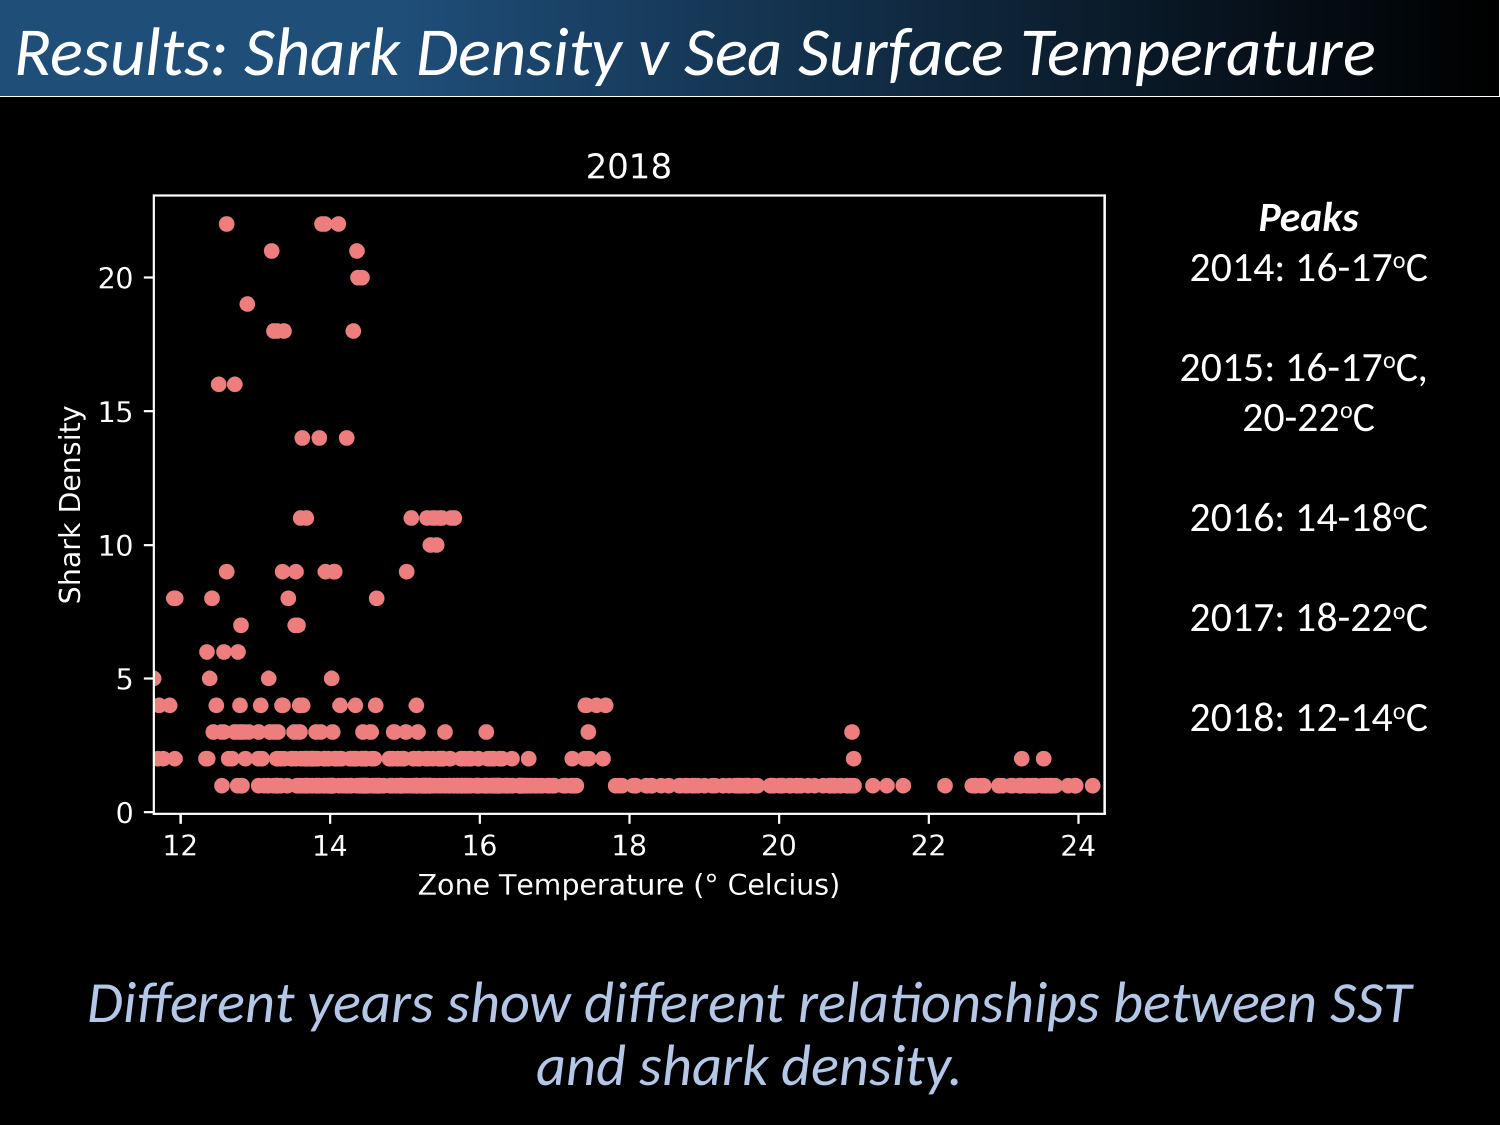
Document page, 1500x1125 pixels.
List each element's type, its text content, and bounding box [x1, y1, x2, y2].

picture [0, 97, 1227, 916]
text_box Peaks 2014: 16-17oC 2015: 16-17oC, 20-22oC 2016: 14-18oC 2017: 18-22oC 2018: 12-14oC [1227, 182, 1465, 748]
text_box Results: Shark Density v Sea Surface Temperature [0, 0, 1500, 97]
text_box Different years show different relationships between SST and shark density. [35, 964, 1465, 1064]
